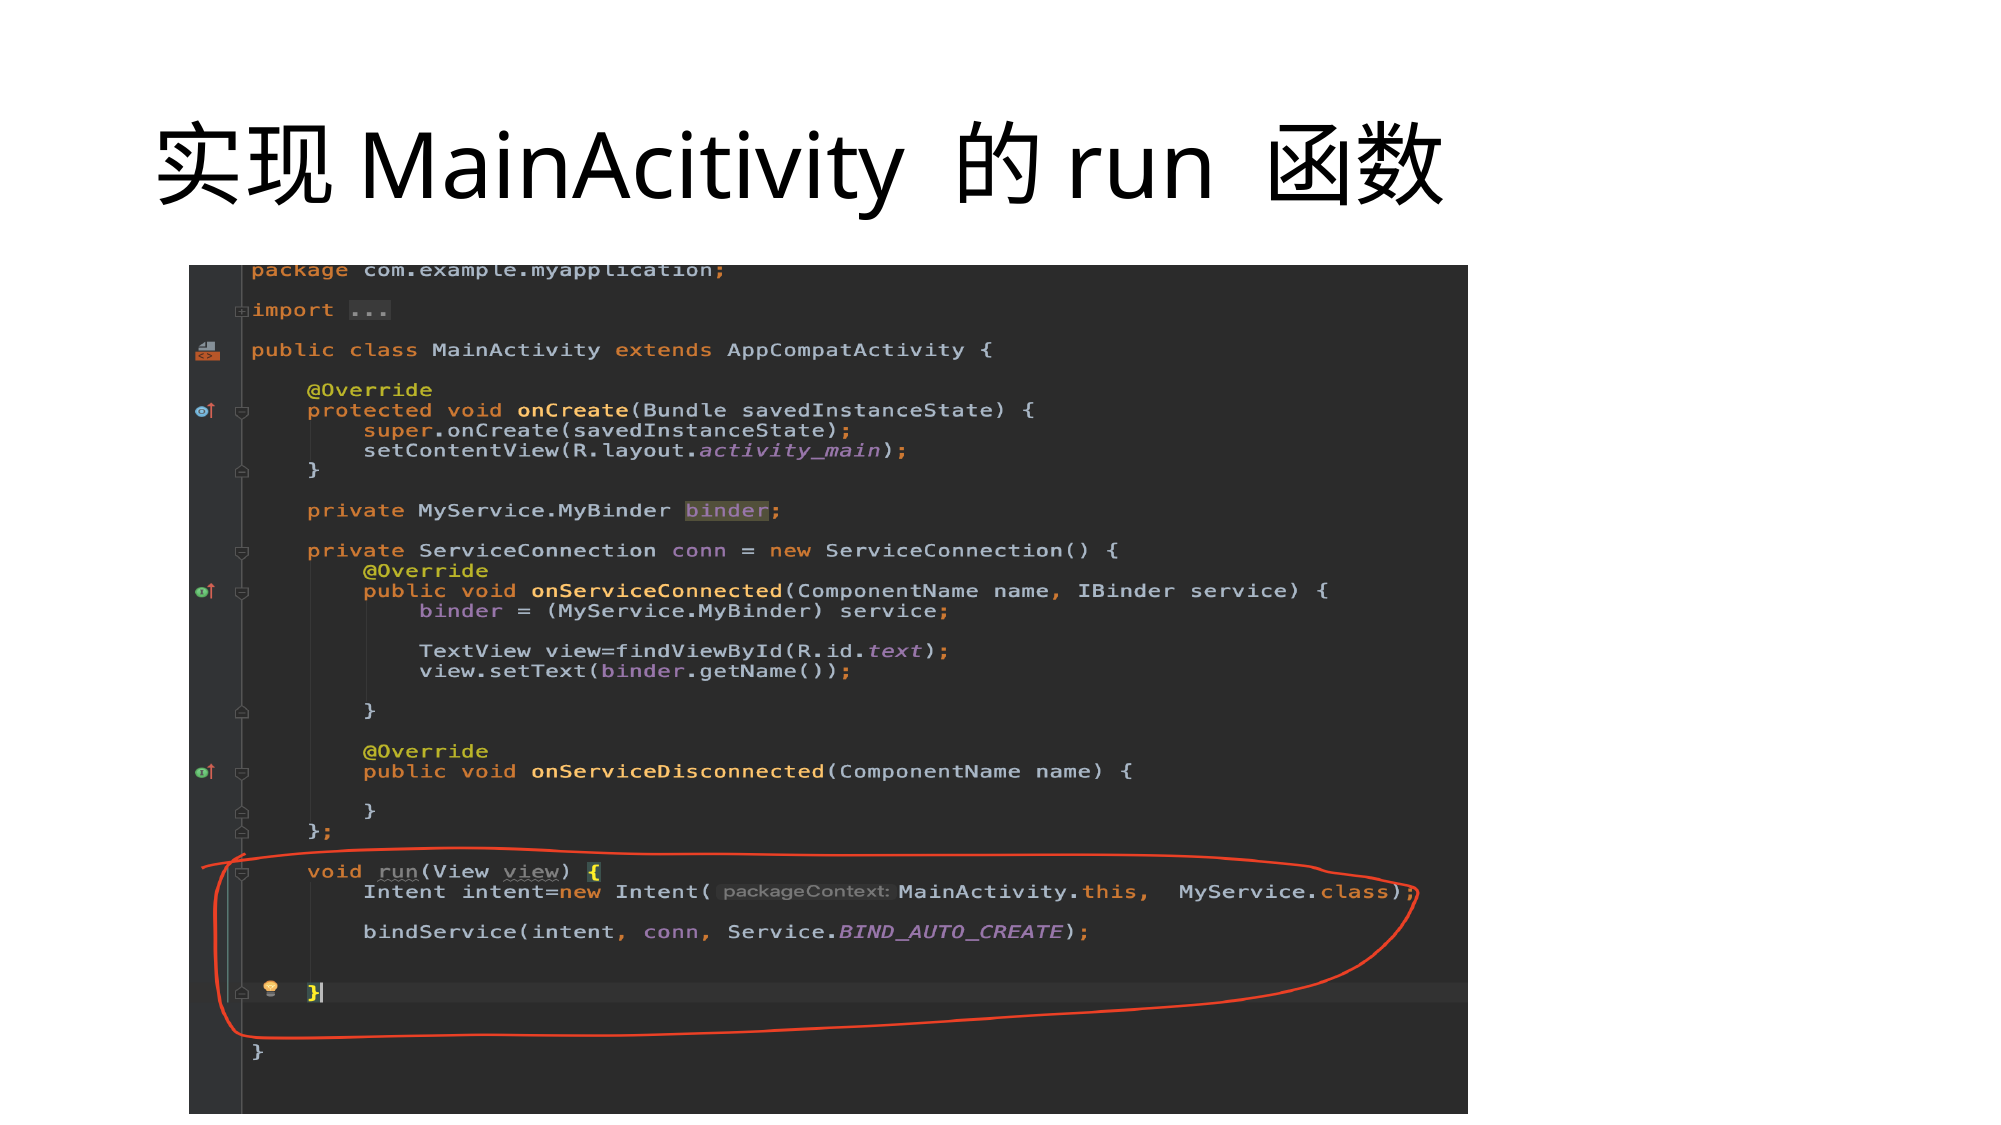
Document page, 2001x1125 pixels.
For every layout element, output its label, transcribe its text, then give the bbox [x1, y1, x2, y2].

title 实现MainAcitivity 的run 函数 [137, 59, 1863, 278]
picture [189, 265, 1468, 1114]
